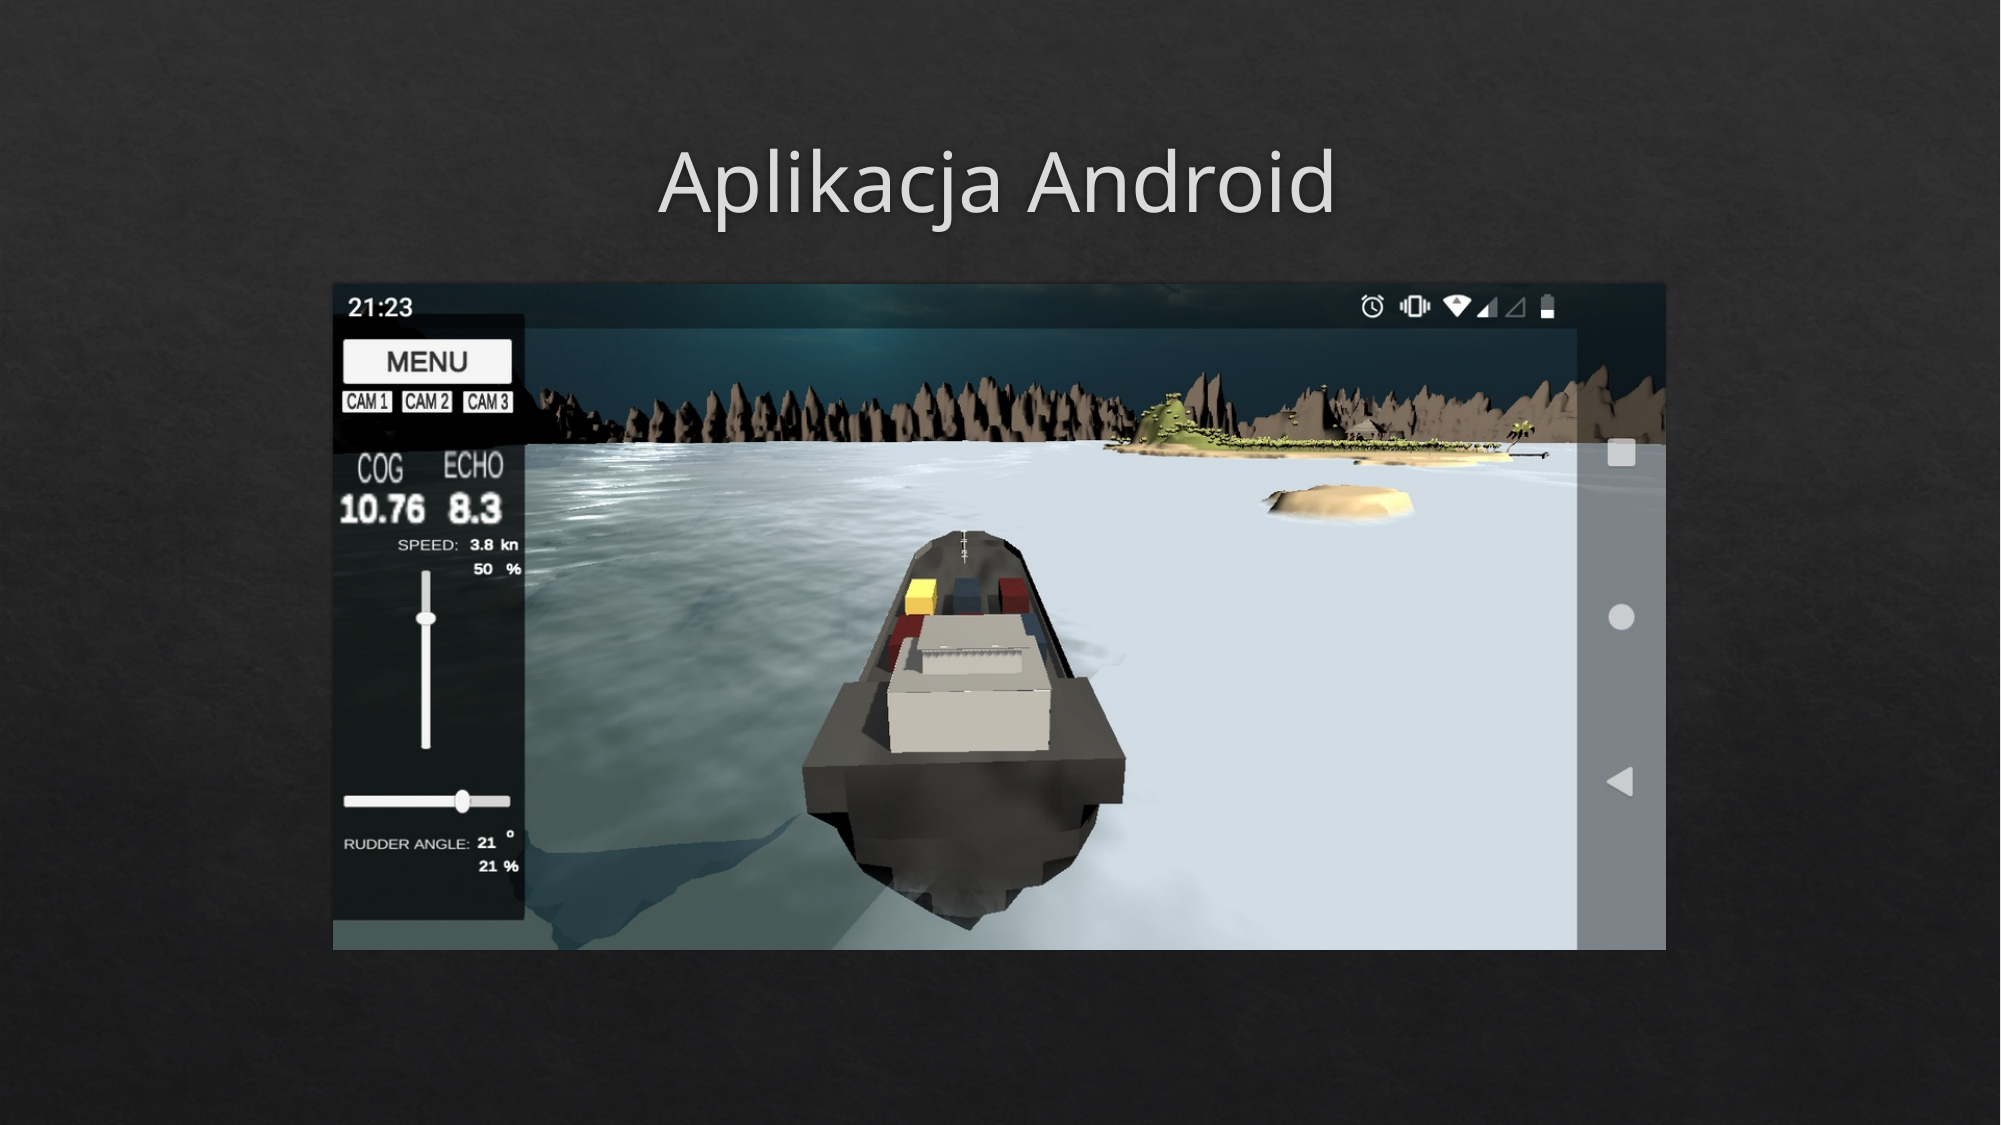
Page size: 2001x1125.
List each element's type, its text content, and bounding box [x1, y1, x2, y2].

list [333, 283, 1666, 951]
title Aplikacja Android [149, 99, 1849, 260]
